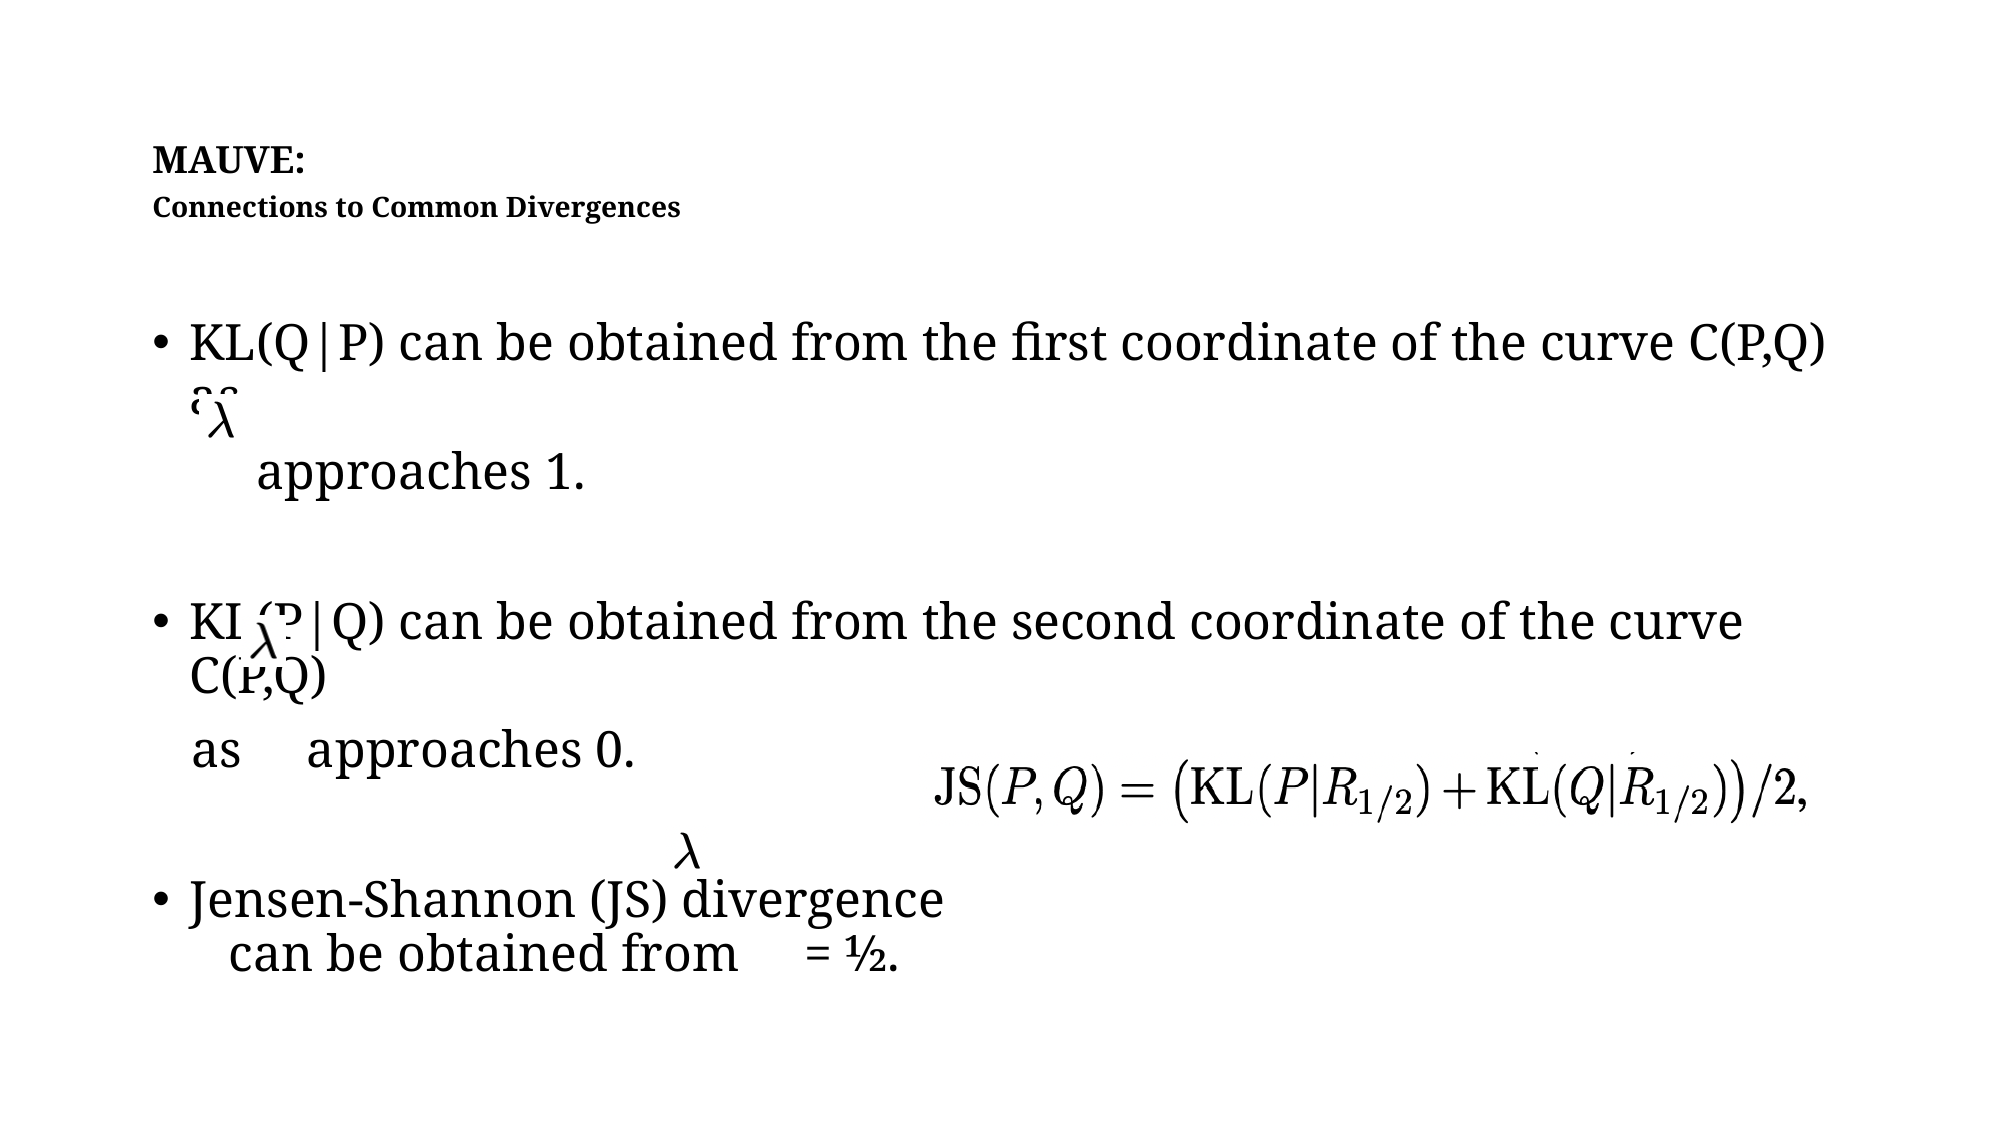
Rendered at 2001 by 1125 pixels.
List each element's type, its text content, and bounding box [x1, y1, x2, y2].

picture [199, 394, 243, 446]
title MAUVE: Connections to Common Divergences [137, 59, 1863, 278]
picture [241, 615, 286, 667]
list KL(Q|P) can be obtained from the first coordinate of the curve C(P,Q) as approaches 1. KL(P|Q) can be obtained from the second coordinate of the curve C(P,Q) as approaches 0. Jensen-Shannon (JS) divergence can be obtained from = ½. [137, 310, 1863, 1024]
picture [665, 825, 709, 877]
picture [918, 752, 1809, 826]
